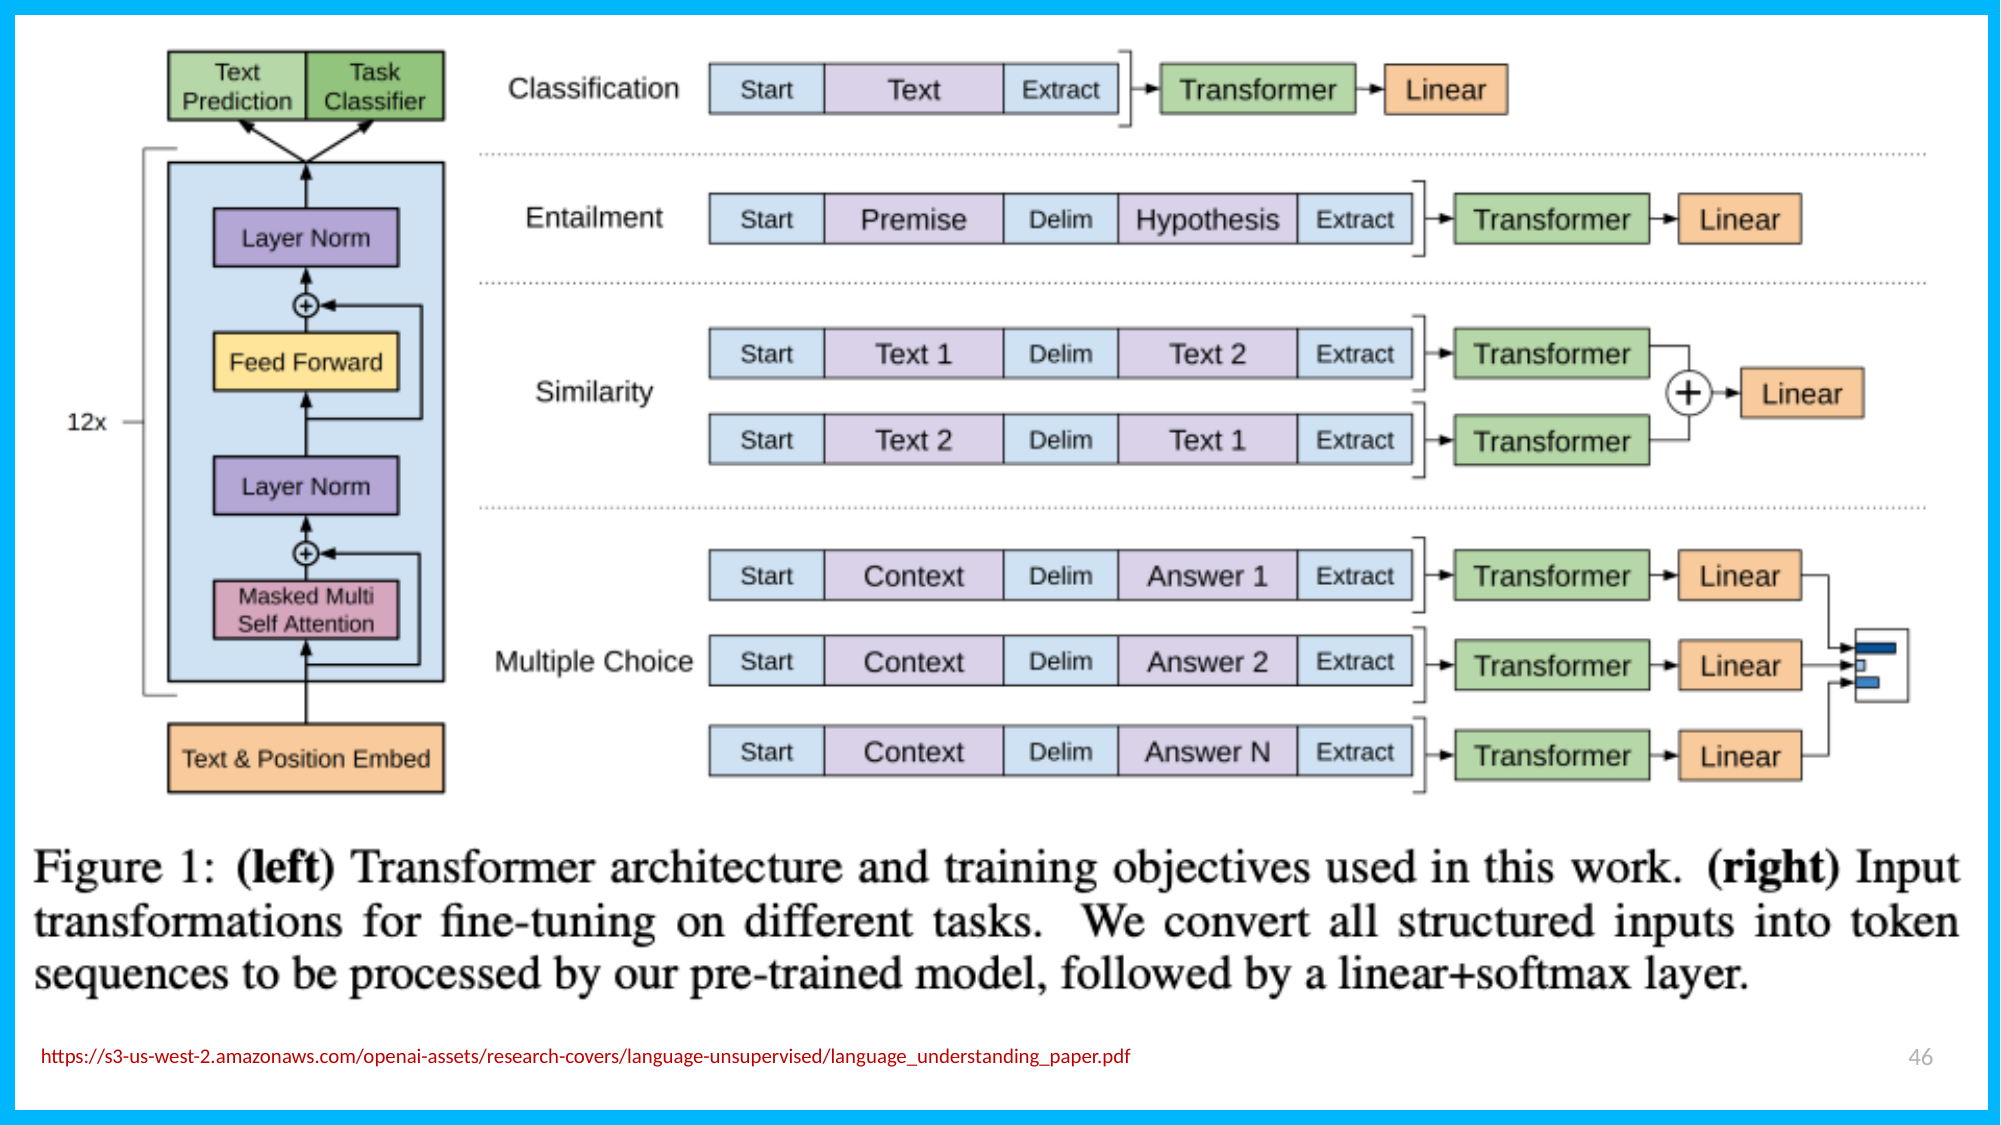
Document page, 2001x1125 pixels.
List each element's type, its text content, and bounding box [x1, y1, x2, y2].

text_box https://s3-us-west-2.amazonaws.com/openai-assets/research-covers/language-unsupervised/language_understanding_paper.pdf [26, 1035, 1260, 1076]
picture [26, 39, 1974, 1010]
slide_number 46 [1498, 1025, 1949, 1086]
